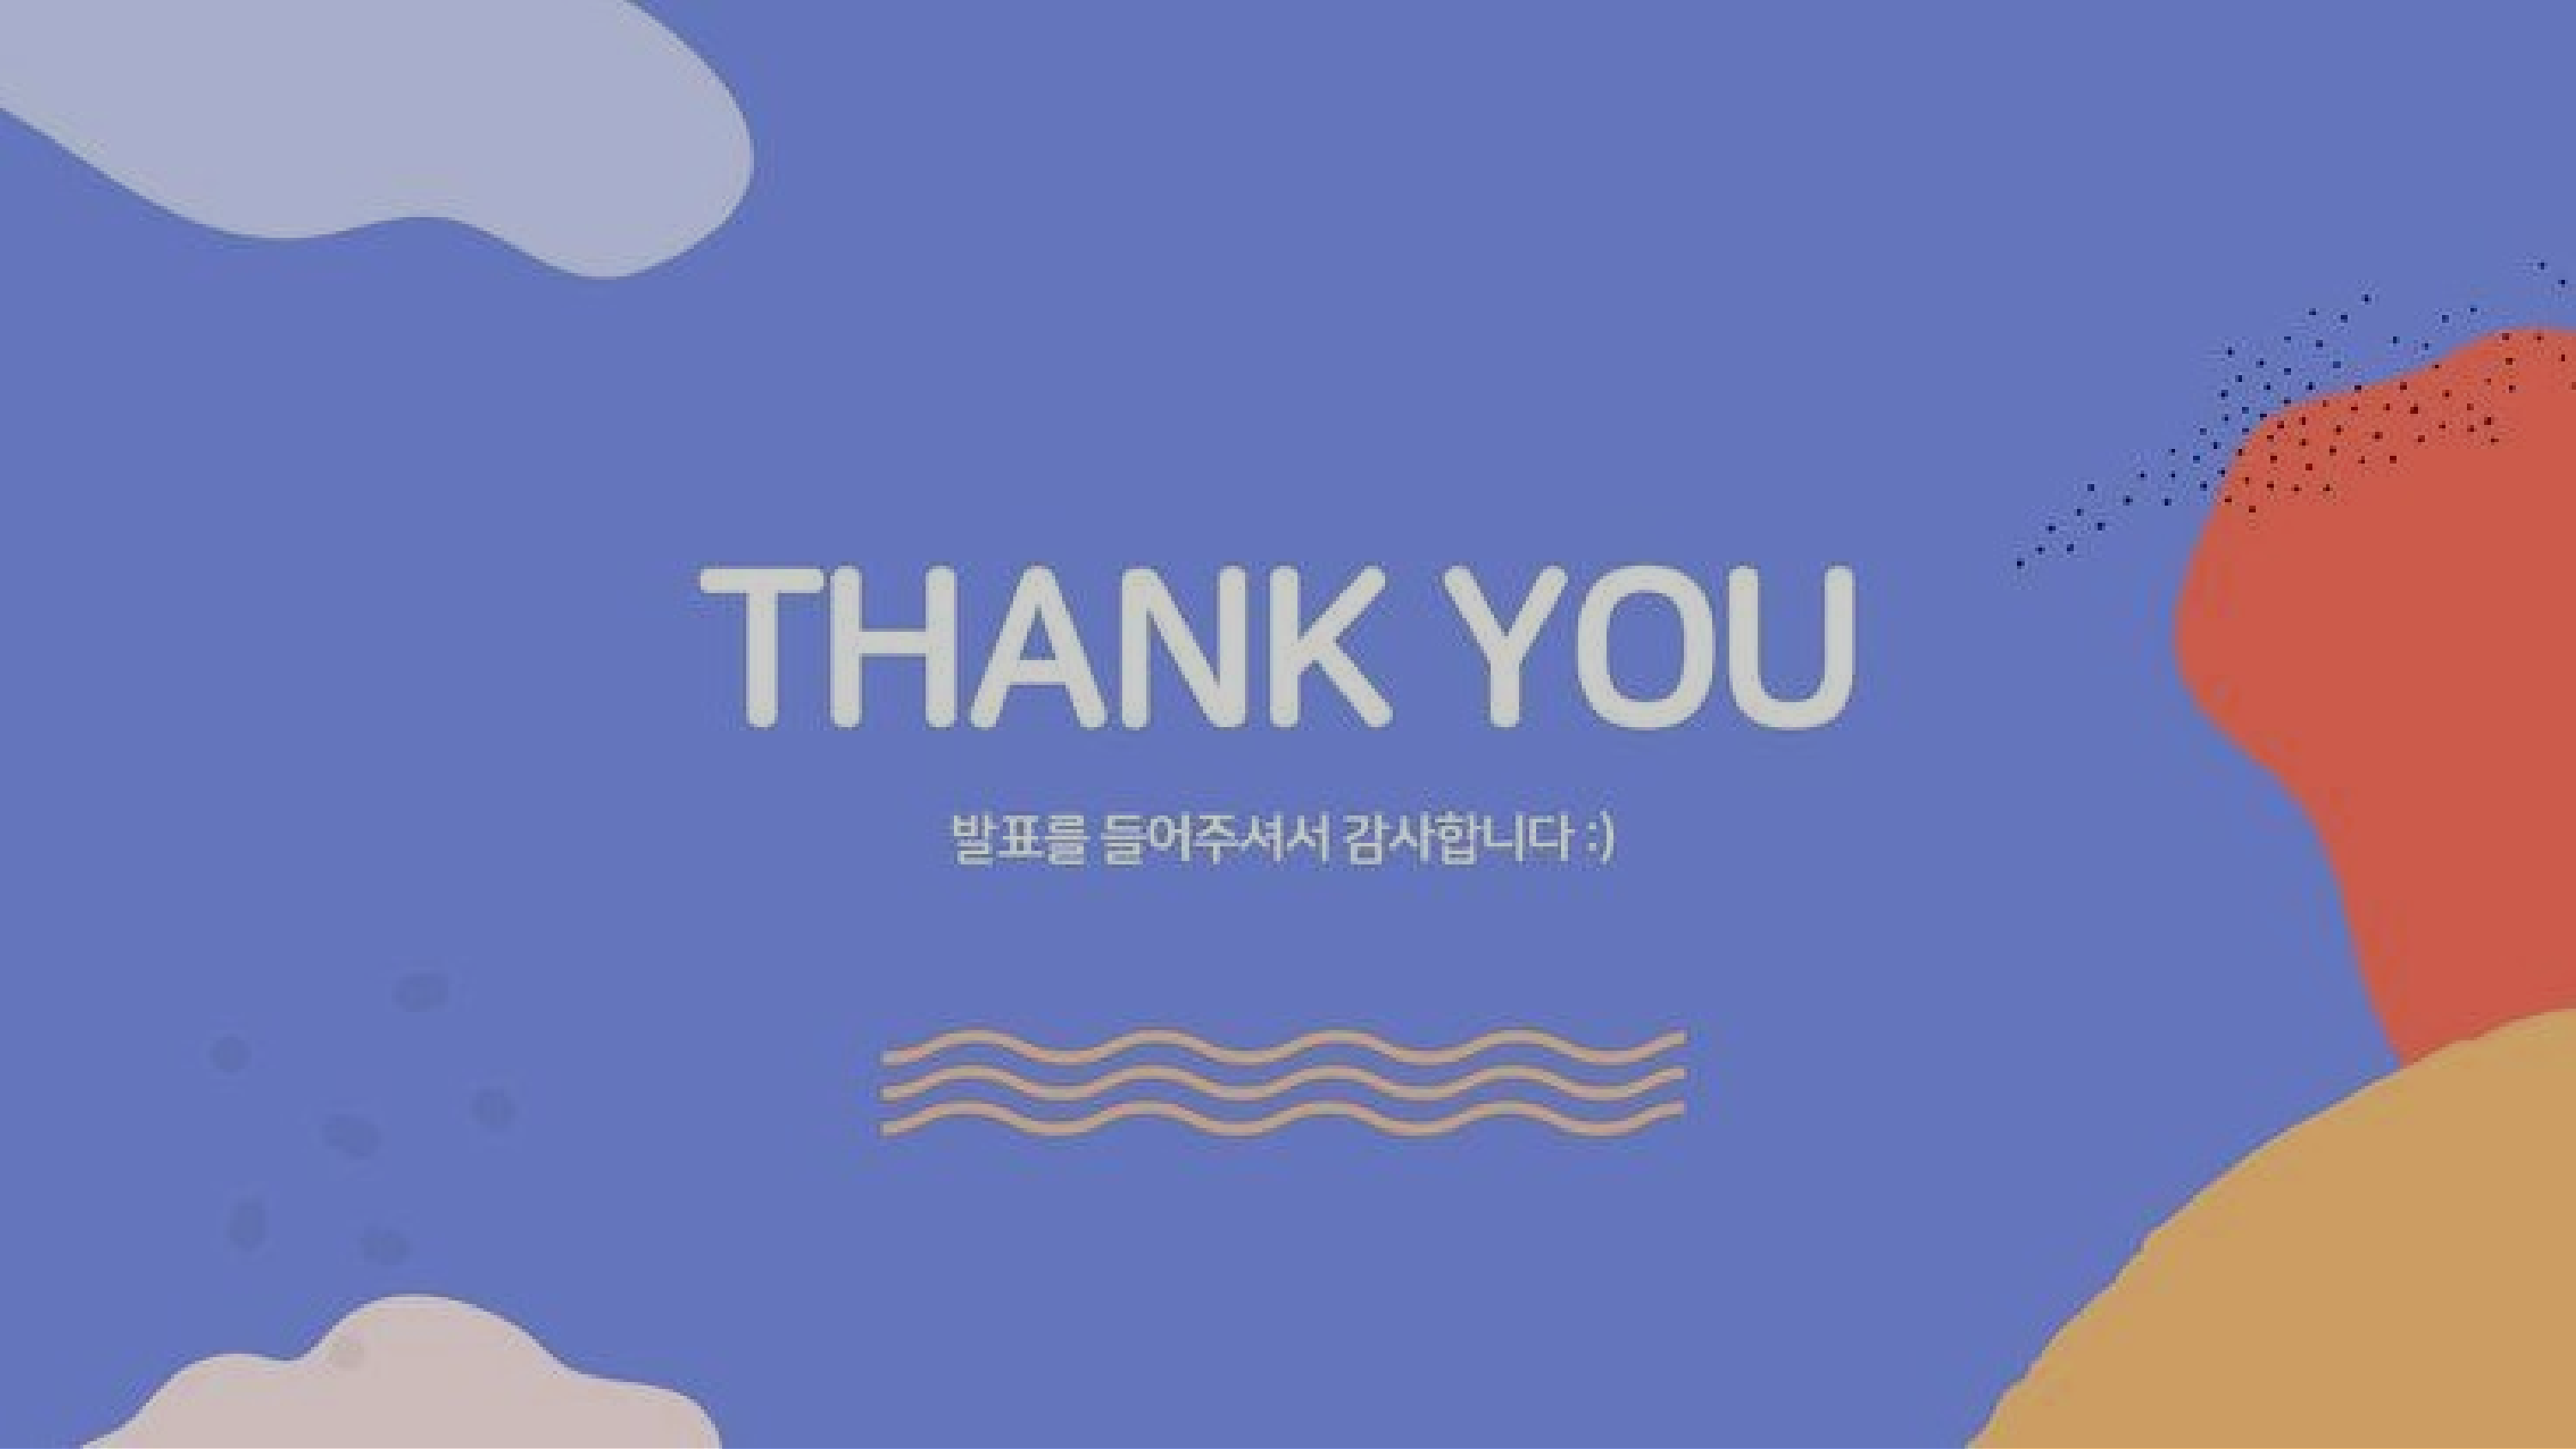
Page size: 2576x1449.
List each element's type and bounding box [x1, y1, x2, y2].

text_box [0, 0, 2576, 1449]
